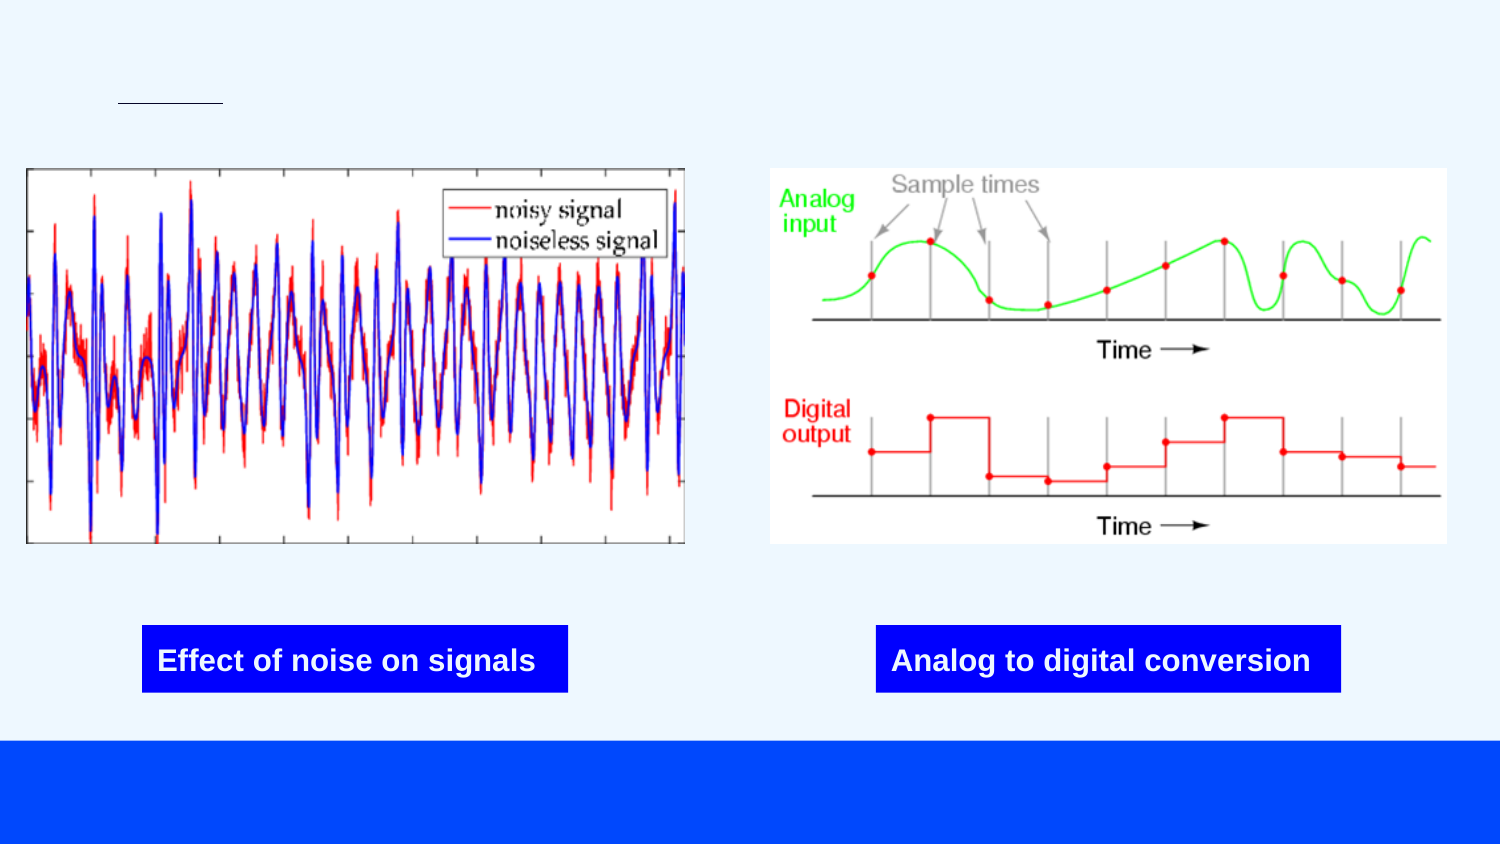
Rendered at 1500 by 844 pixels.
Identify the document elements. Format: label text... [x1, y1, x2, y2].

picture [770, 167, 1447, 544]
text_box Effect of noise on signals [142, 625, 569, 693]
text_box Analog to digital conversion [875, 625, 1342, 693]
picture [25, 167, 685, 544]
